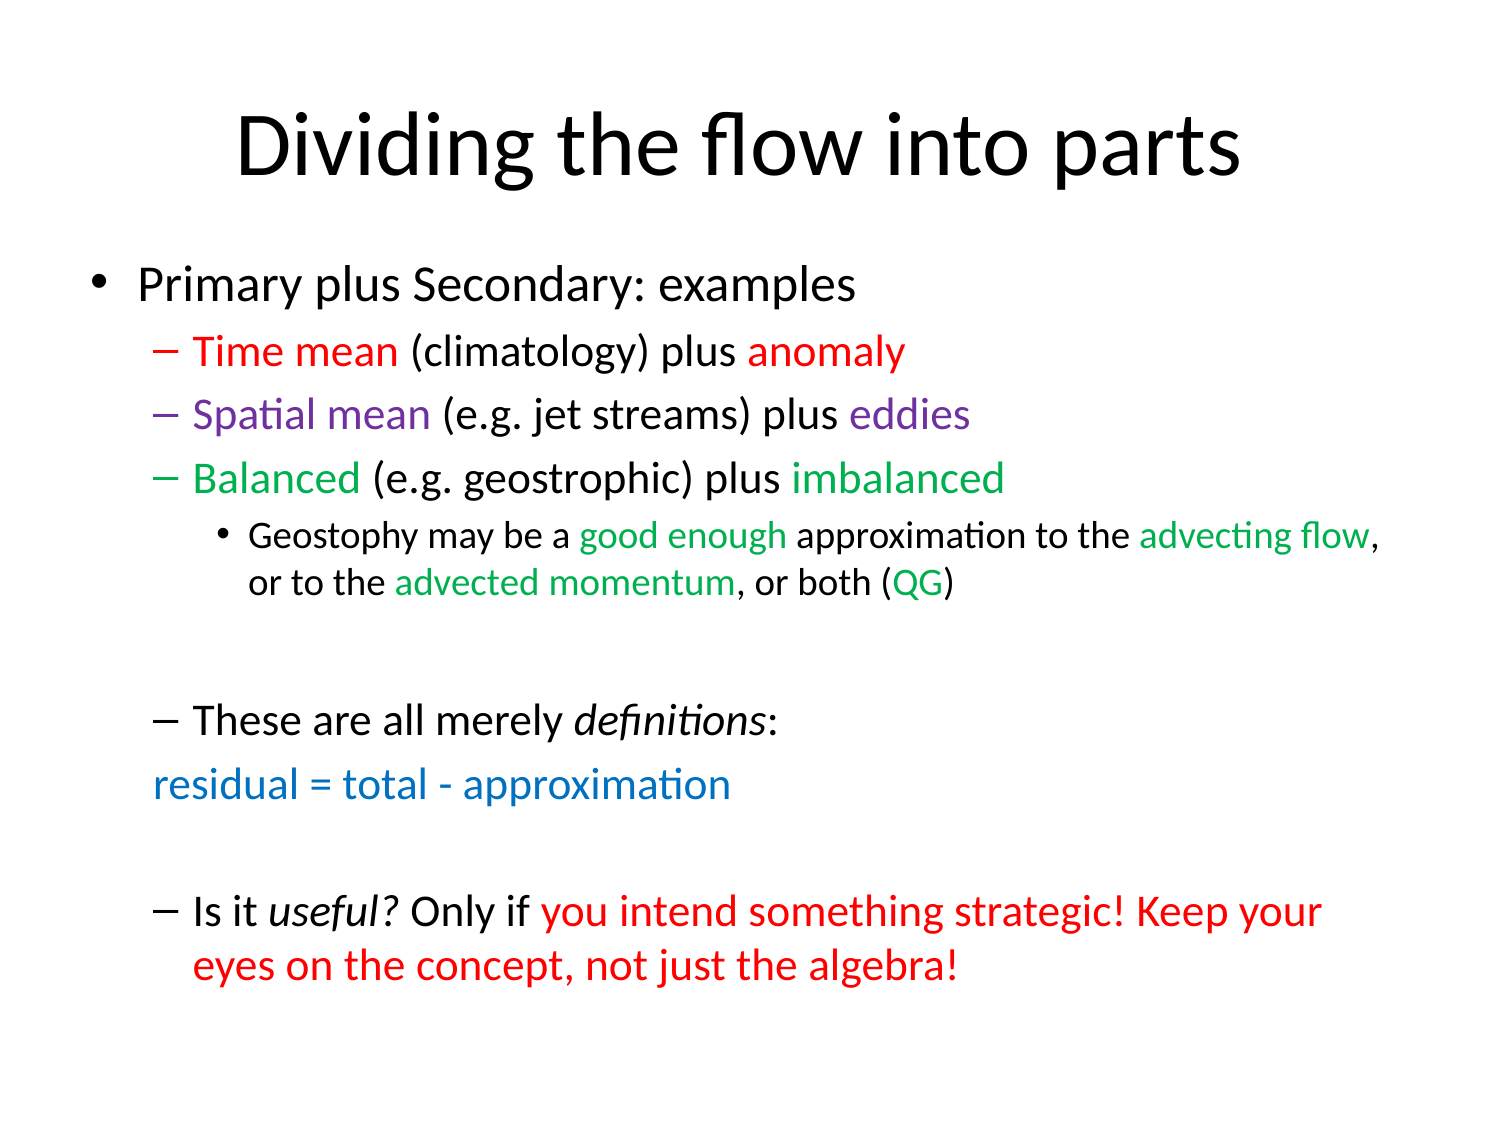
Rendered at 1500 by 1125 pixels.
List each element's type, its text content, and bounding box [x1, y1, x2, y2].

title Dividing the flow into parts [75, 45, 1425, 233]
list Primary plus Secondary: examples Time mean (climatology) plus anomaly Spatial mean (e.g. jet streams) plus eddies Balanced (e.g. geostrophic) plus imbalanced Geostophy may be a good enough approximation to the advecting flow, or to the advected momentum, or both (QG) These are all merely definitions: residual = total - approximation Is it useful? Only if you intend something strategic! Keep your eyes on the concept, not just the algebra! [75, 241, 1425, 1005]
